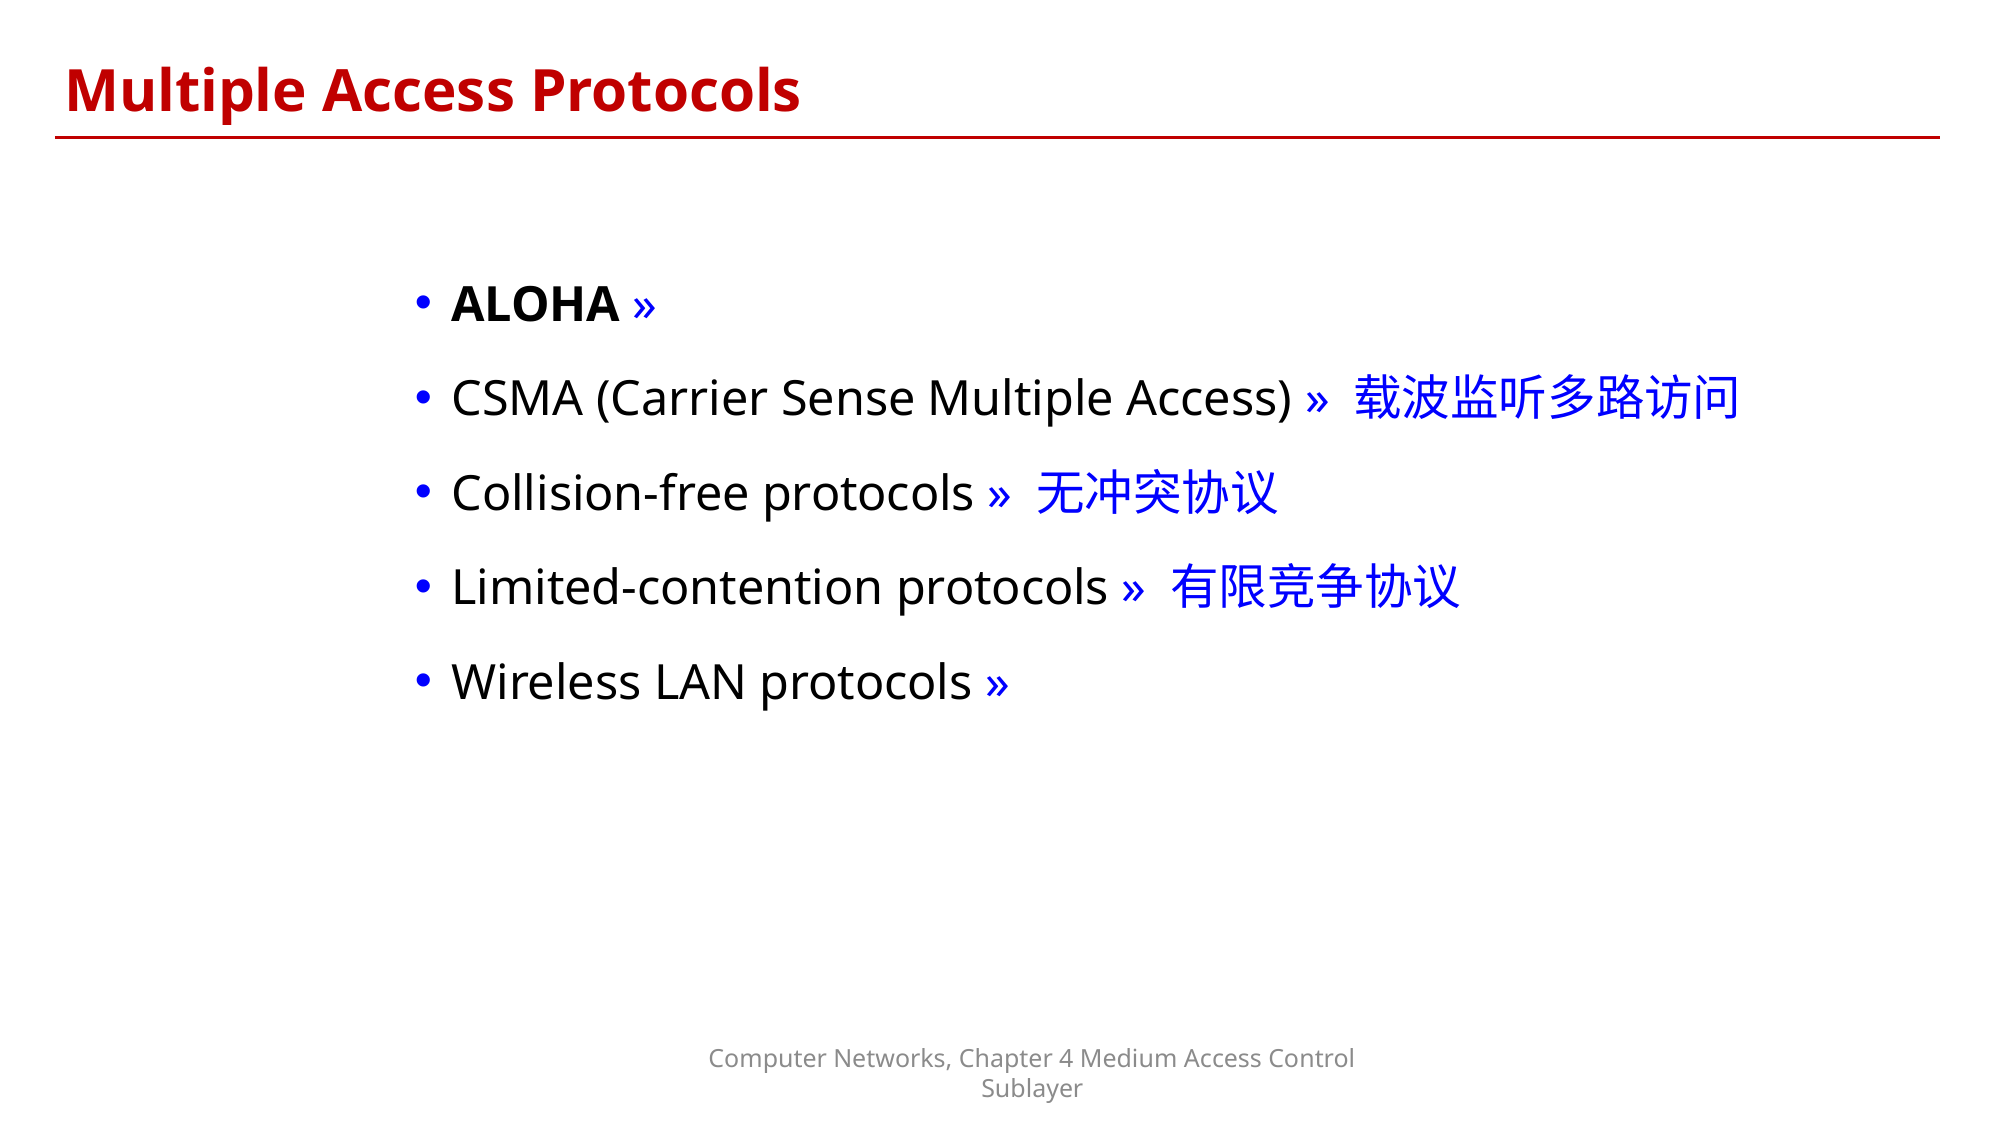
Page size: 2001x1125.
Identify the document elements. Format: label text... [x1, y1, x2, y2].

list ALOHA » CSMA (Carrier Sense Multiple Access) » 载波监听多路访问 Collision-free protocols » 无冲突协议 Limited-contention protocols » 有限竞争协议 Wireless LAN protocols » [327, 265, 1780, 724]
text_box Multiple Access Protocols [49, 45, 1972, 130]
footer Computer Networks, Chapter 4 Medium Access Control Sublayer [662, 1042, 1403, 1103]
